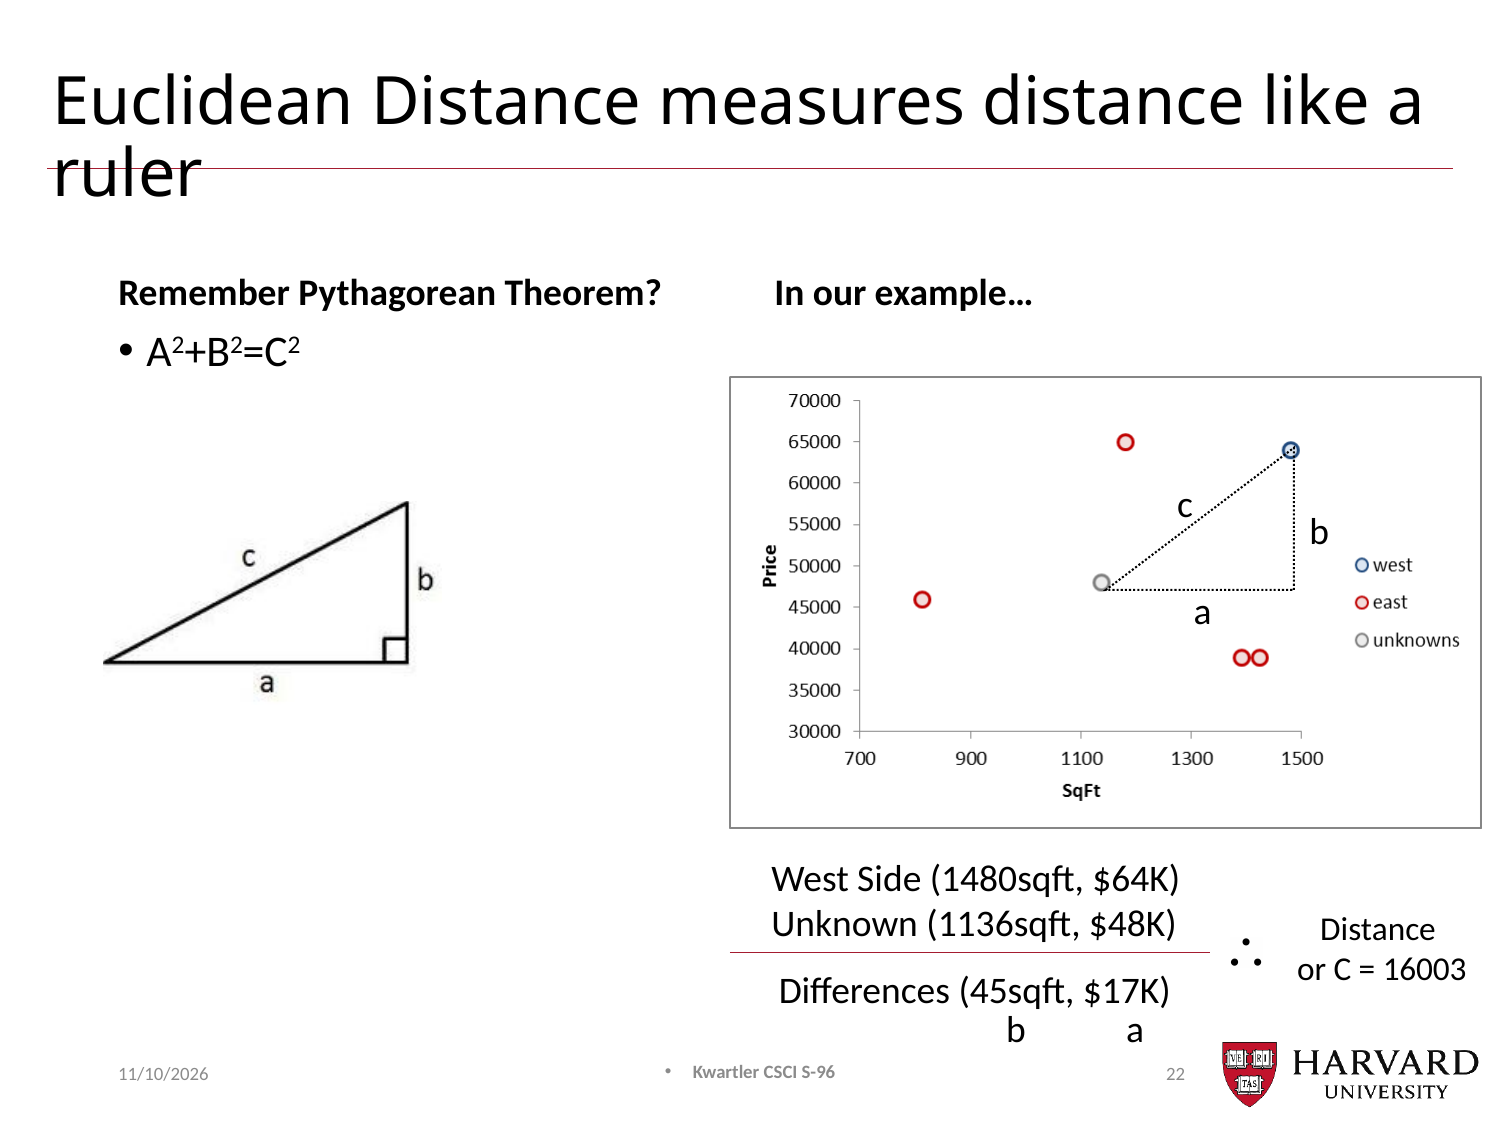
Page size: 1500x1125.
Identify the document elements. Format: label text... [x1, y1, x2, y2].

text_box a [1111, 997, 1160, 1042]
text_box Distance or C = 16003 [1282, 899, 1482, 995]
title Euclidean Distance measures distance like a ruler [37, 59, 1463, 157]
text_box Differences (45sqft, $17K) [763, 959, 1186, 1019]
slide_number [103, 1042, 441, 1103]
text_box West Side (1480sqft, $64K) Unknown (1136sqft, $48K) [756, 846, 1196, 951]
slide_number 22 [1059, 1042, 1200, 1103]
picture [729, 376, 1482, 830]
picture [1200, 1024, 1500, 1125]
text_box b [991, 997, 1041, 1058]
list In our example… [759, 185, 1398, 321]
picture [1230, 937, 1263, 968]
footer Kwartler CSCI S-96 [496, 1042, 1004, 1103]
list A2+B2=C2 [103, 320, 738, 1011]
picture [103, 501, 442, 705]
list Remember Pythagorean Theorem? [103, 185, 738, 320]
